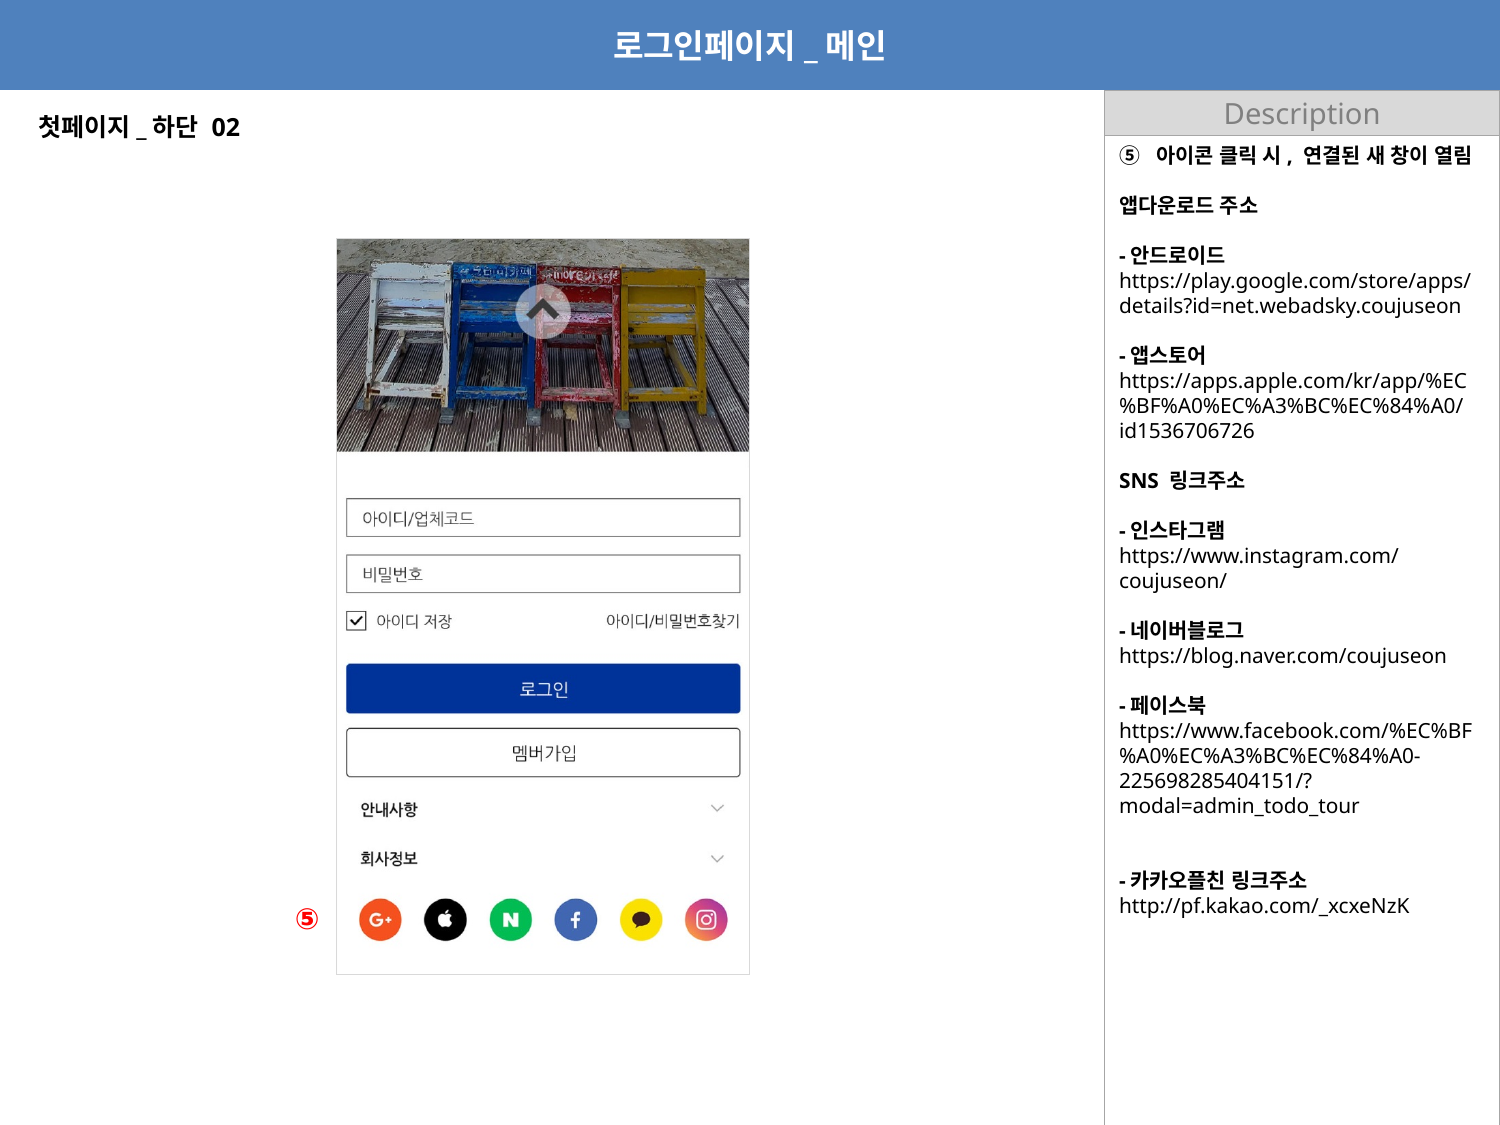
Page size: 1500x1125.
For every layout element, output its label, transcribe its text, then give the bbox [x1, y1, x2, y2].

text_box 첫페이지_하단 02 [23, 103, 255, 149]
text_box ⑤ 아이콘 클릭 시, 연결된 새 창이 열림 앱다운로드 주소 -안드로이드 https://play.google.com/store/apps/details?id=net.webadsky.coujuseon -앱스토어 https://apps.apple.com/kr/app/%EC%BF%A0%EC%A3%BC%EC%84%A0/id1536706726 SNS 링크주소 -인스타그램 https://www.instagram.com/coujuseon/ -네이버블로그 https://blog.naver.com/coujuseon -페이스북 https://www.facebook.com/%EC%BF%A0%EC%A3%BC%EC%84%A0-225698285404151/?modal=admin_todo_tour -카카오플친 링크주소 http://pf.kakao.com/_xcxeNzK [1102, 134, 1500, 1125]
text_box ⑤ [280, 893, 331, 943]
text_box 로그인페이지_메인 [0, 0, 1500, 92]
text_box Description [1102, 92, 1500, 134]
picture [336, 238, 751, 975]
